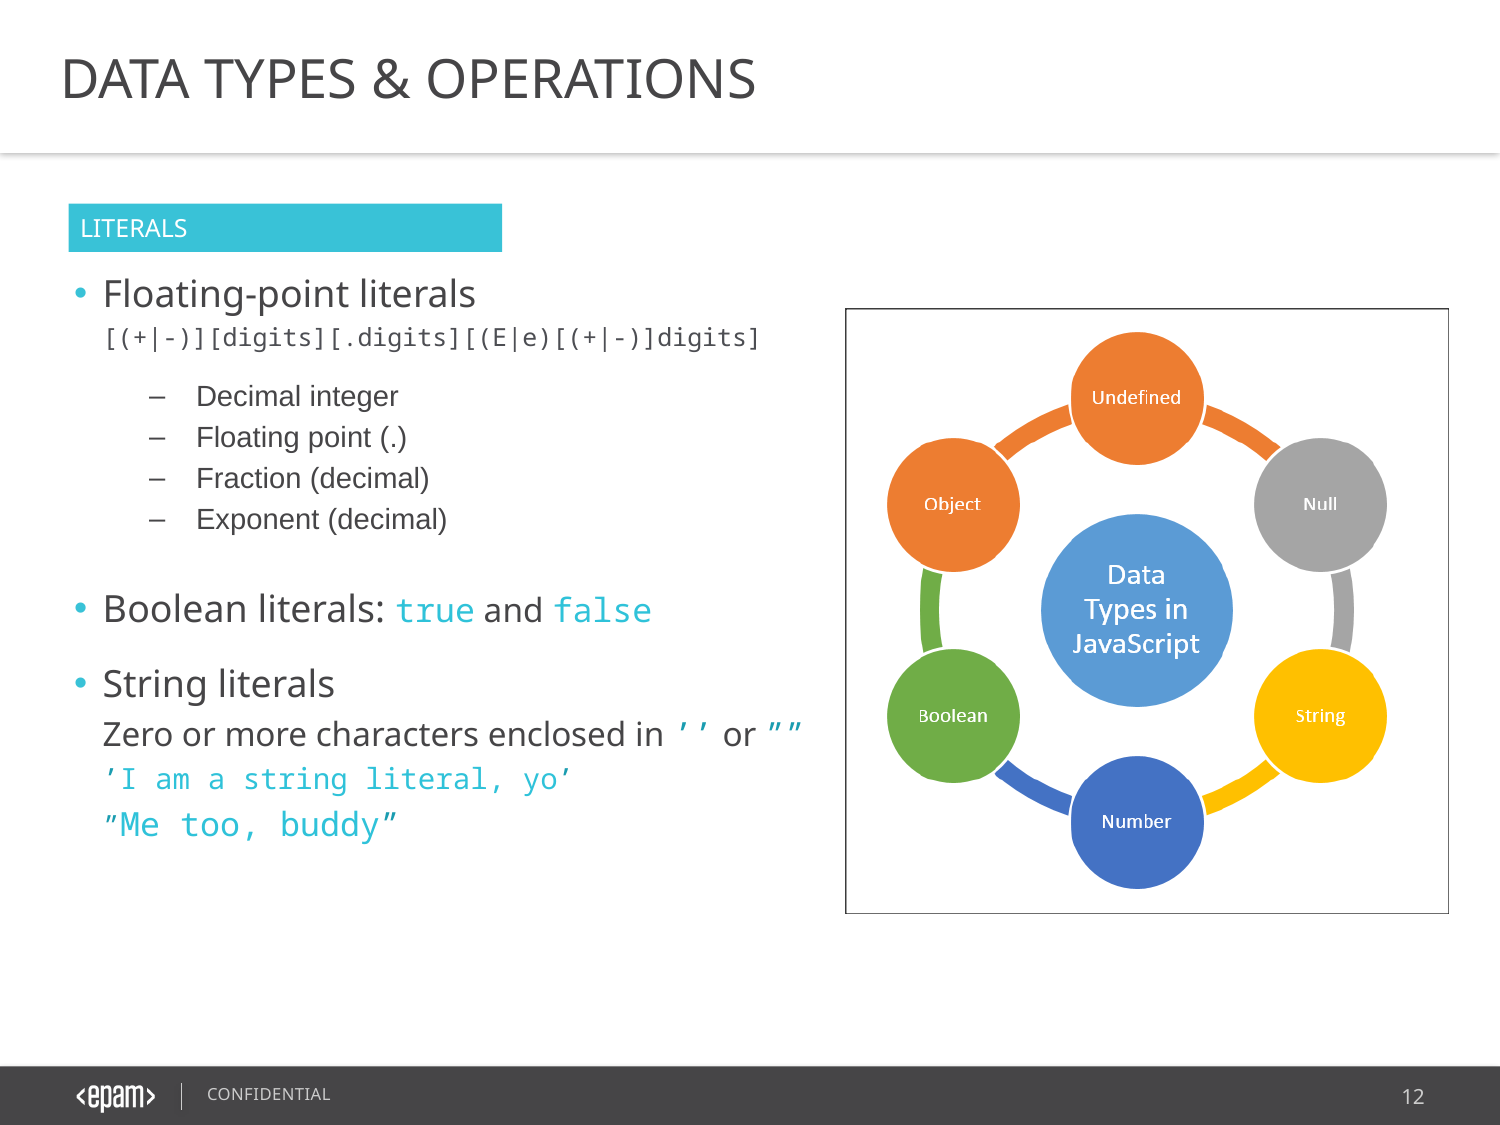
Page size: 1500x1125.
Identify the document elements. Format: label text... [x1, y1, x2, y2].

text_box LITERALS [68, 203, 503, 252]
list DATA TYPES & OPERATIONS [0, 0, 1500, 153]
list Floating-point literals [(+|-)][digits][.digits][(E|e)[(+|-)]digits] Decimal integer Floating point (.) Fraction (decimal) Exponent (decimal) Boolean literals: true and false String literals Zero or more characters enclosed in ’’ or ”” ’I am a string literal, yo’ ”Me too, buddy” [59, 253, 831, 1004]
picture [76, 1085, 155, 1113]
picture [845, 307, 1449, 915]
